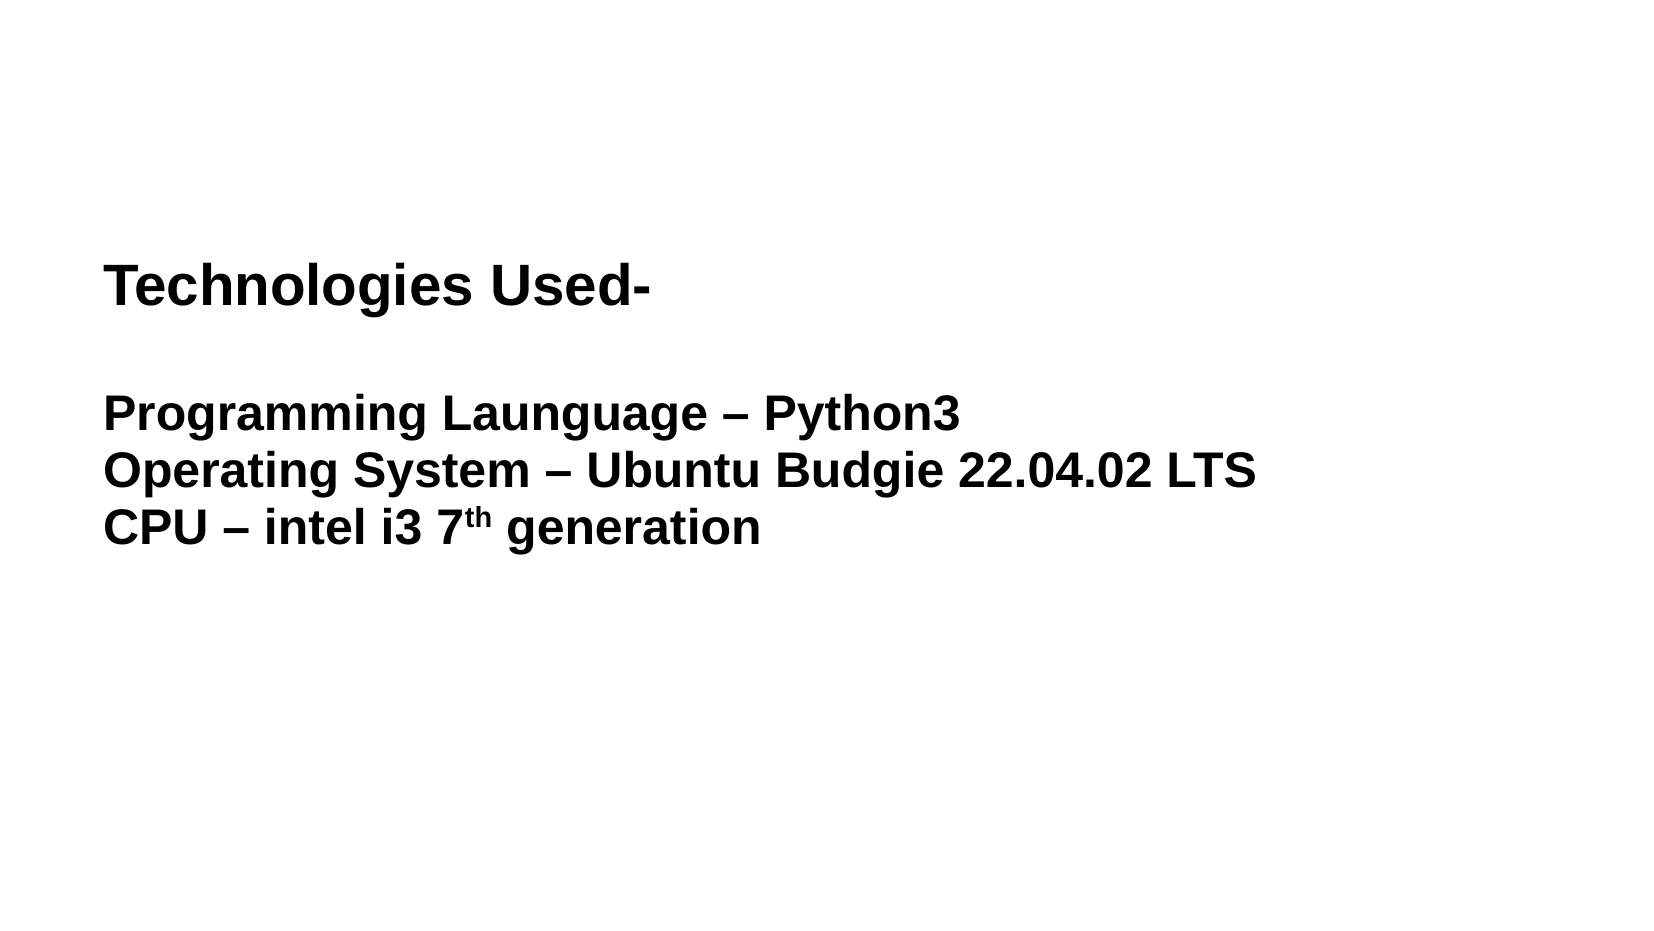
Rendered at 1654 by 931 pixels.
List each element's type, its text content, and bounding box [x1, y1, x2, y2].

text_box Technologies Used- Programming Launguage – Python3 Operating System – Ubuntu Budgie 22.04.02 LTS CPU – intel i3 7th generation [88, 242, 1654, 931]
